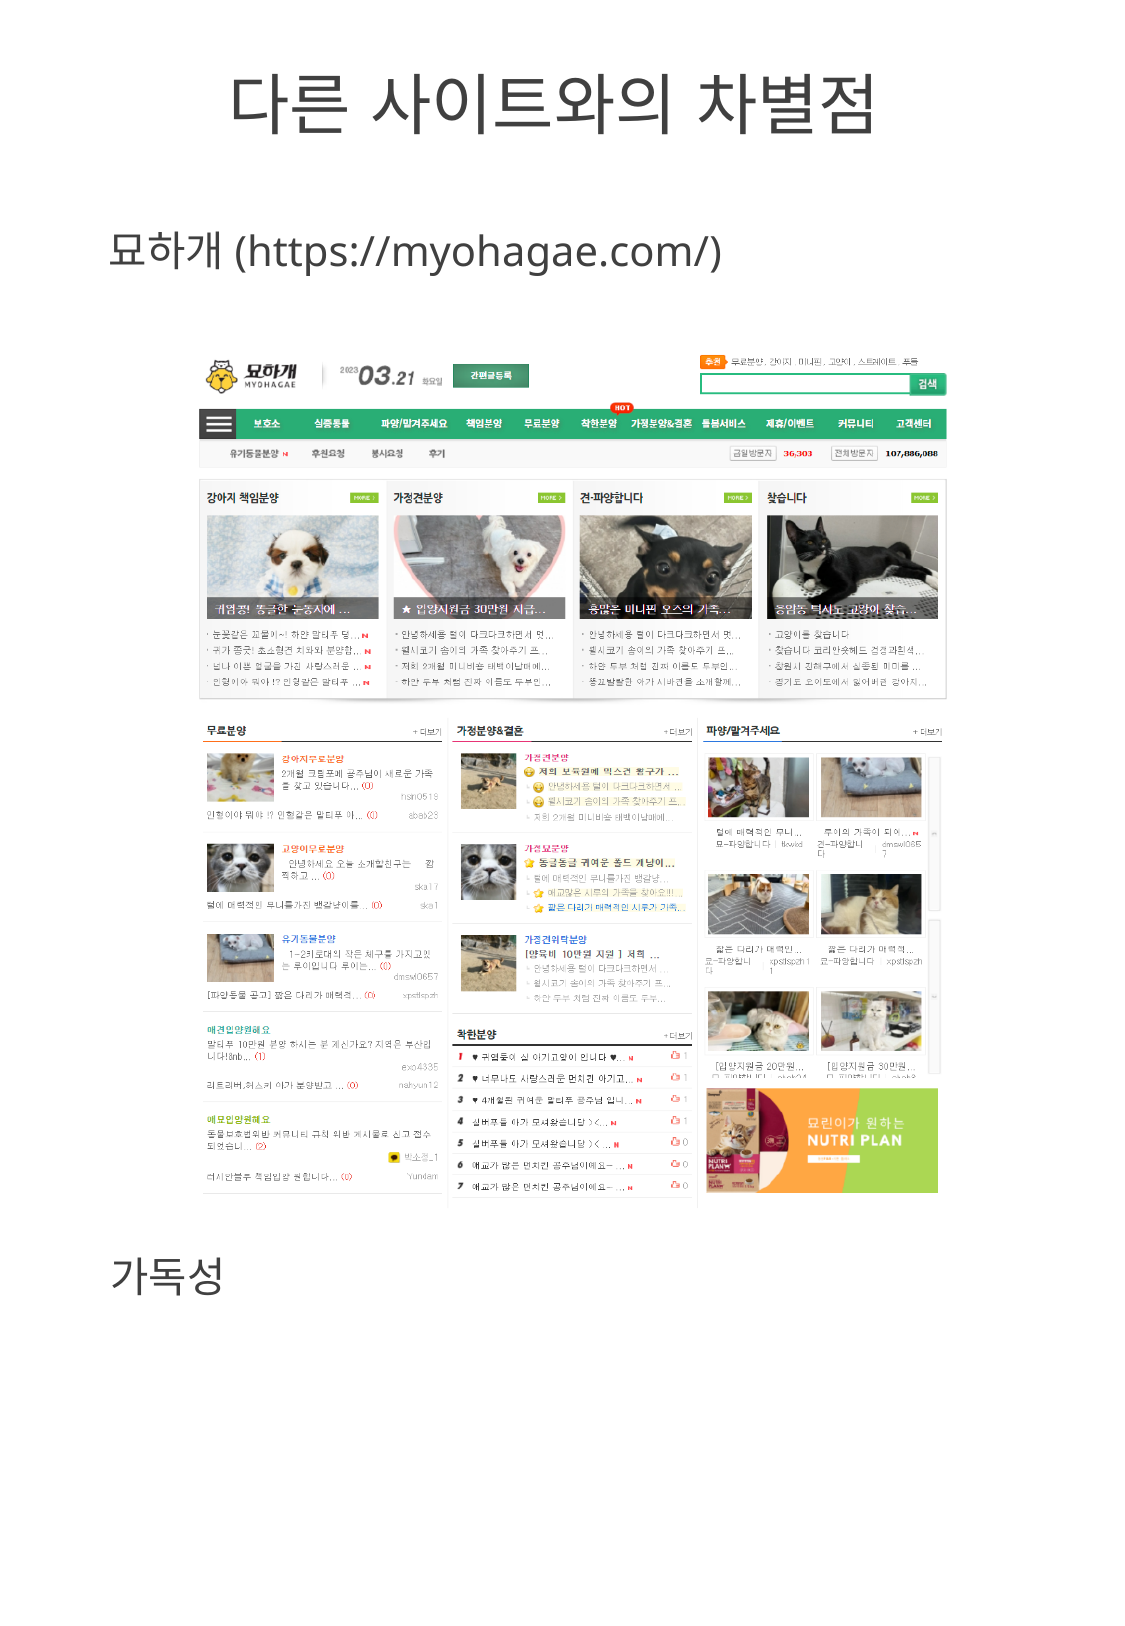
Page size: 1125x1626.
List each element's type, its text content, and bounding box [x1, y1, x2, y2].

text_box 가독성 [95, 1243, 253, 1309]
picture [171, 348, 977, 1210]
text_box 묘하개(https://myohagae.com/) [94, 217, 737, 282]
text_box 다른 사이트와의 차별점 [213, 55, 896, 151]
